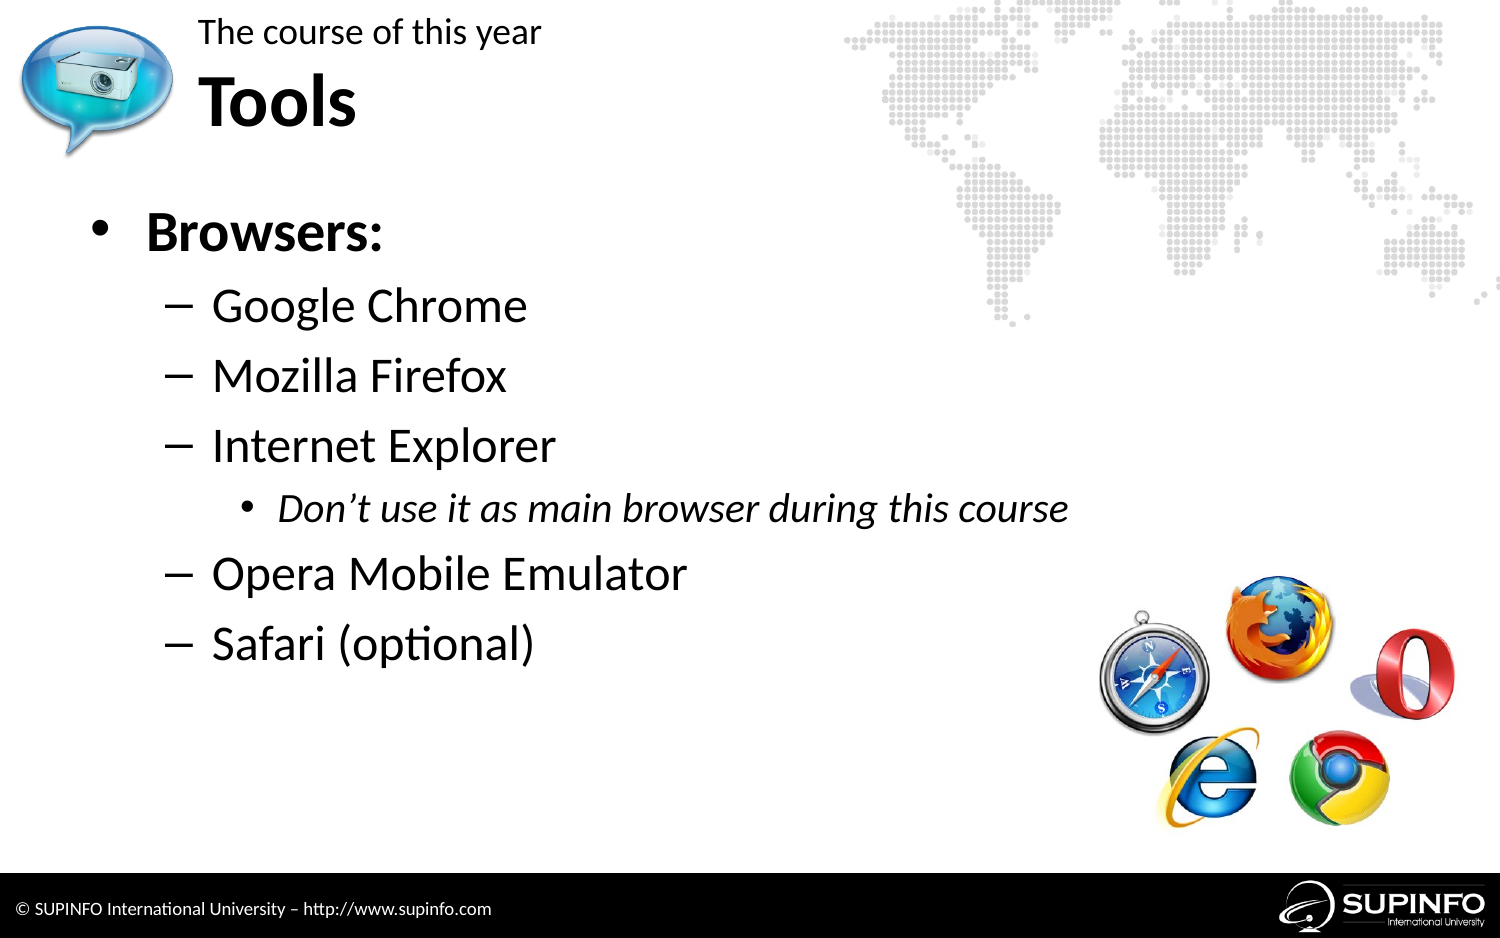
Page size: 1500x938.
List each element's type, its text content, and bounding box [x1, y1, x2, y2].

picture [1269, 870, 1494, 938]
list Browsers: Google Chrome Mozilla Firefox Internet Explorer Don’t use it as main browser during this course Opera Mobile Emulator Safari (optional) [74, 184, 1460, 880]
picture [844, 0, 1500, 327]
text_box The course of this year [183, 0, 1459, 56]
picture [1092, 574, 1465, 836]
text_box Tools [183, 56, 1459, 138]
picture [17, 19, 179, 162]
